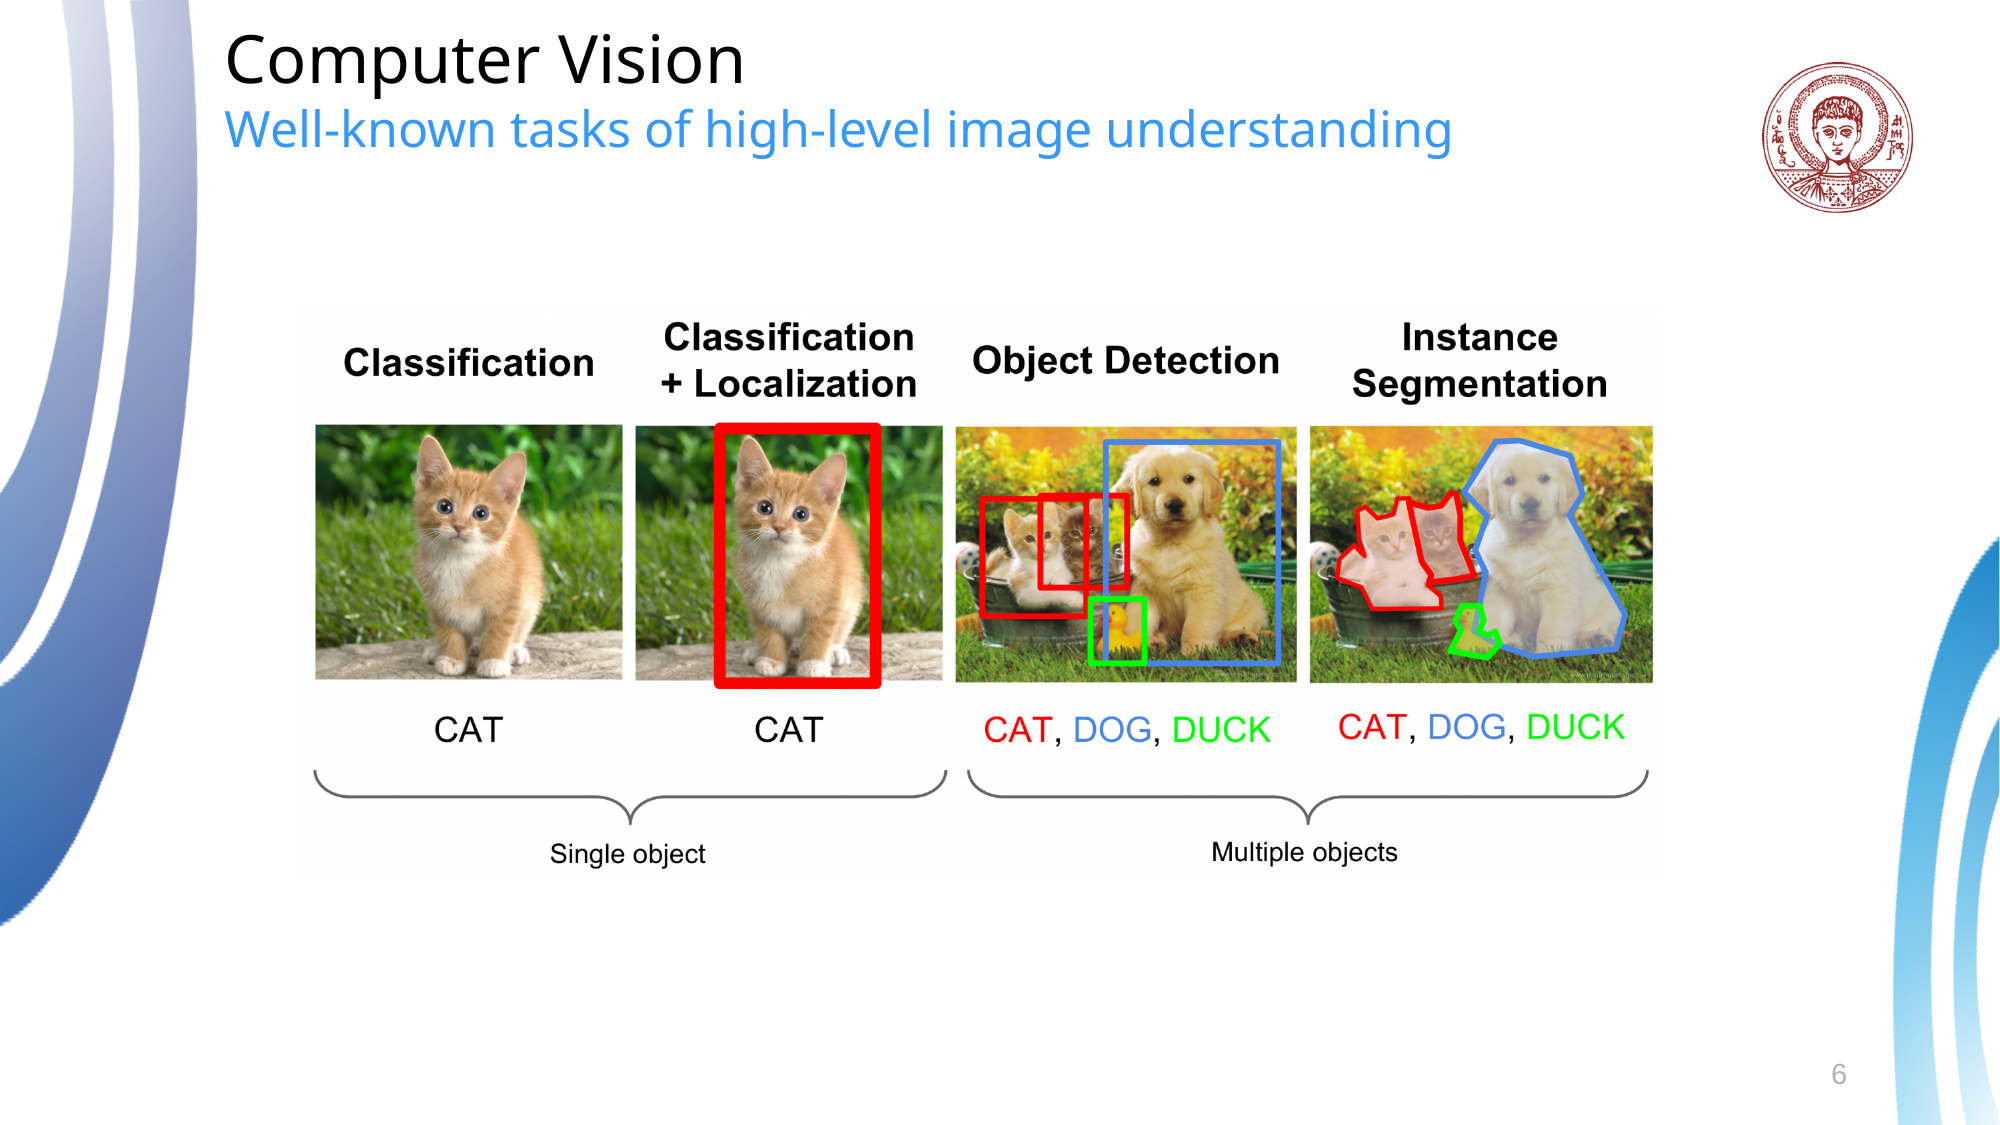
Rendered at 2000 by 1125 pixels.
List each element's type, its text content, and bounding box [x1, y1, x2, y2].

picture [0, 0, 2000, 1125]
slide_number 6 [1412, 1042, 1863, 1103]
text_box Computer Vision Well-known tasks of high-level image understanding [224, 0, 2000, 175]
